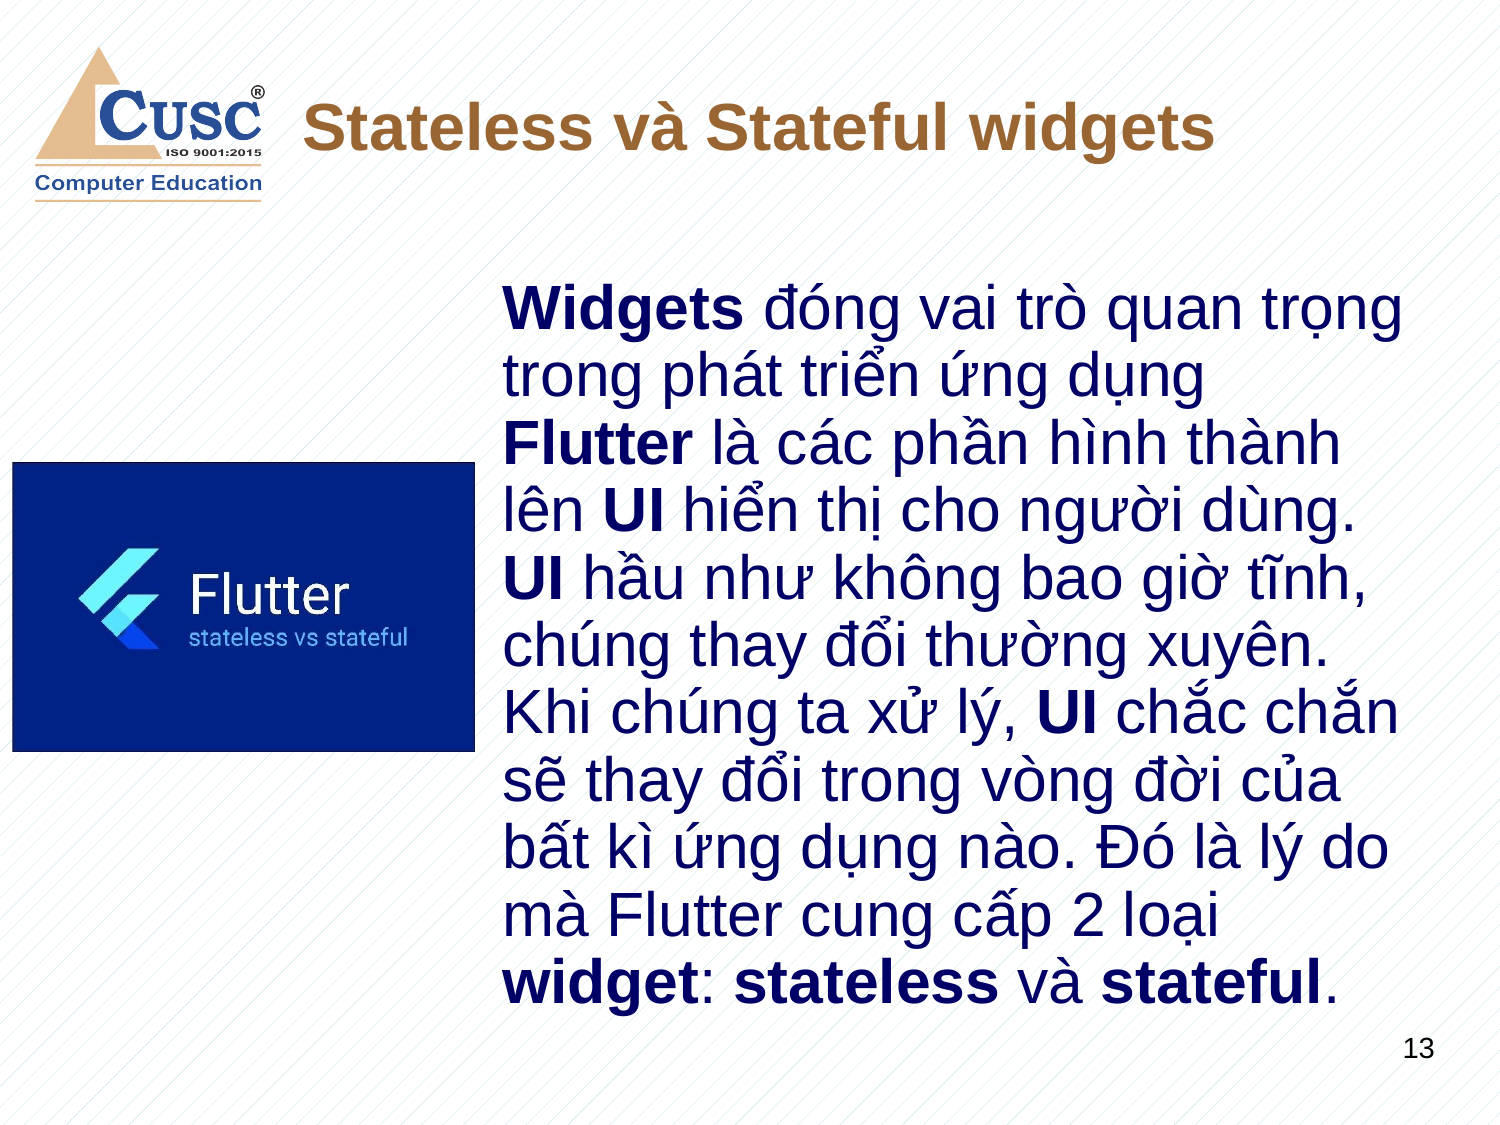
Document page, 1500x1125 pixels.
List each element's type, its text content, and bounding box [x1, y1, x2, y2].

title Stateless và Stateful widgets [287, 46, 1450, 202]
picture [35, 46, 265, 202]
text_box [12, 462, 475, 752]
slide_number 13 [1100, 1021, 1450, 1113]
list Widgets đóng vai trò quan trọng trong phát triển ứng dụng Flutter là các phần hình thành lên UI hiển thị cho người dùng. UI hầu như không bao giờ tĩnh, chúng thay đổi thường xuyên. Khi chúng ta xử lý, UI chắc chắn sẽ thay đổi trong vòng đời của bất kì ứng dụng nào. Đó là lý do mà Flutter cung cấp 2 loại widget: stateless và stateful. [487, 267, 1450, 1038]
